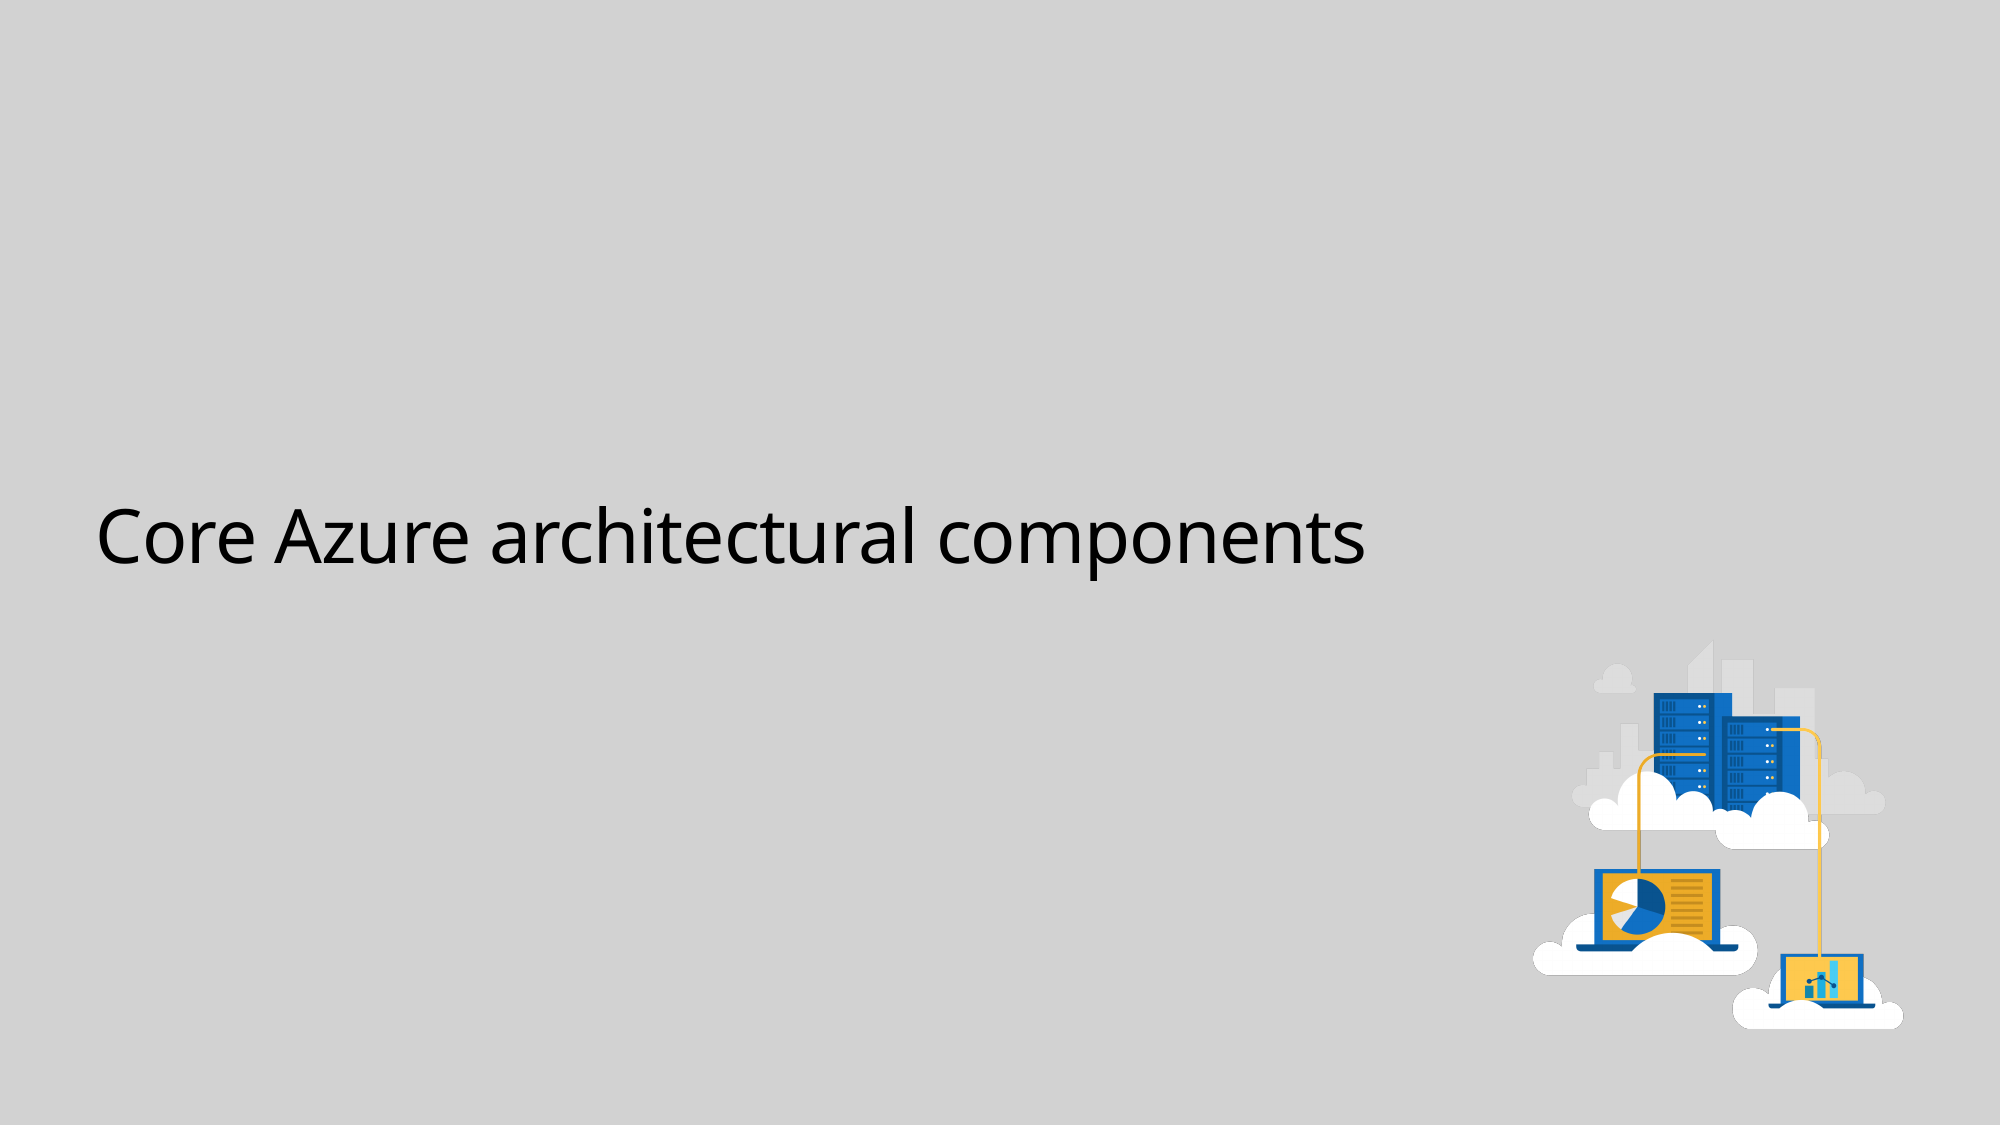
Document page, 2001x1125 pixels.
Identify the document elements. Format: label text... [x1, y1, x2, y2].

title Core Azure architectural components [95, 497, 1596, 580]
picture [1532, 639, 1905, 1029]
